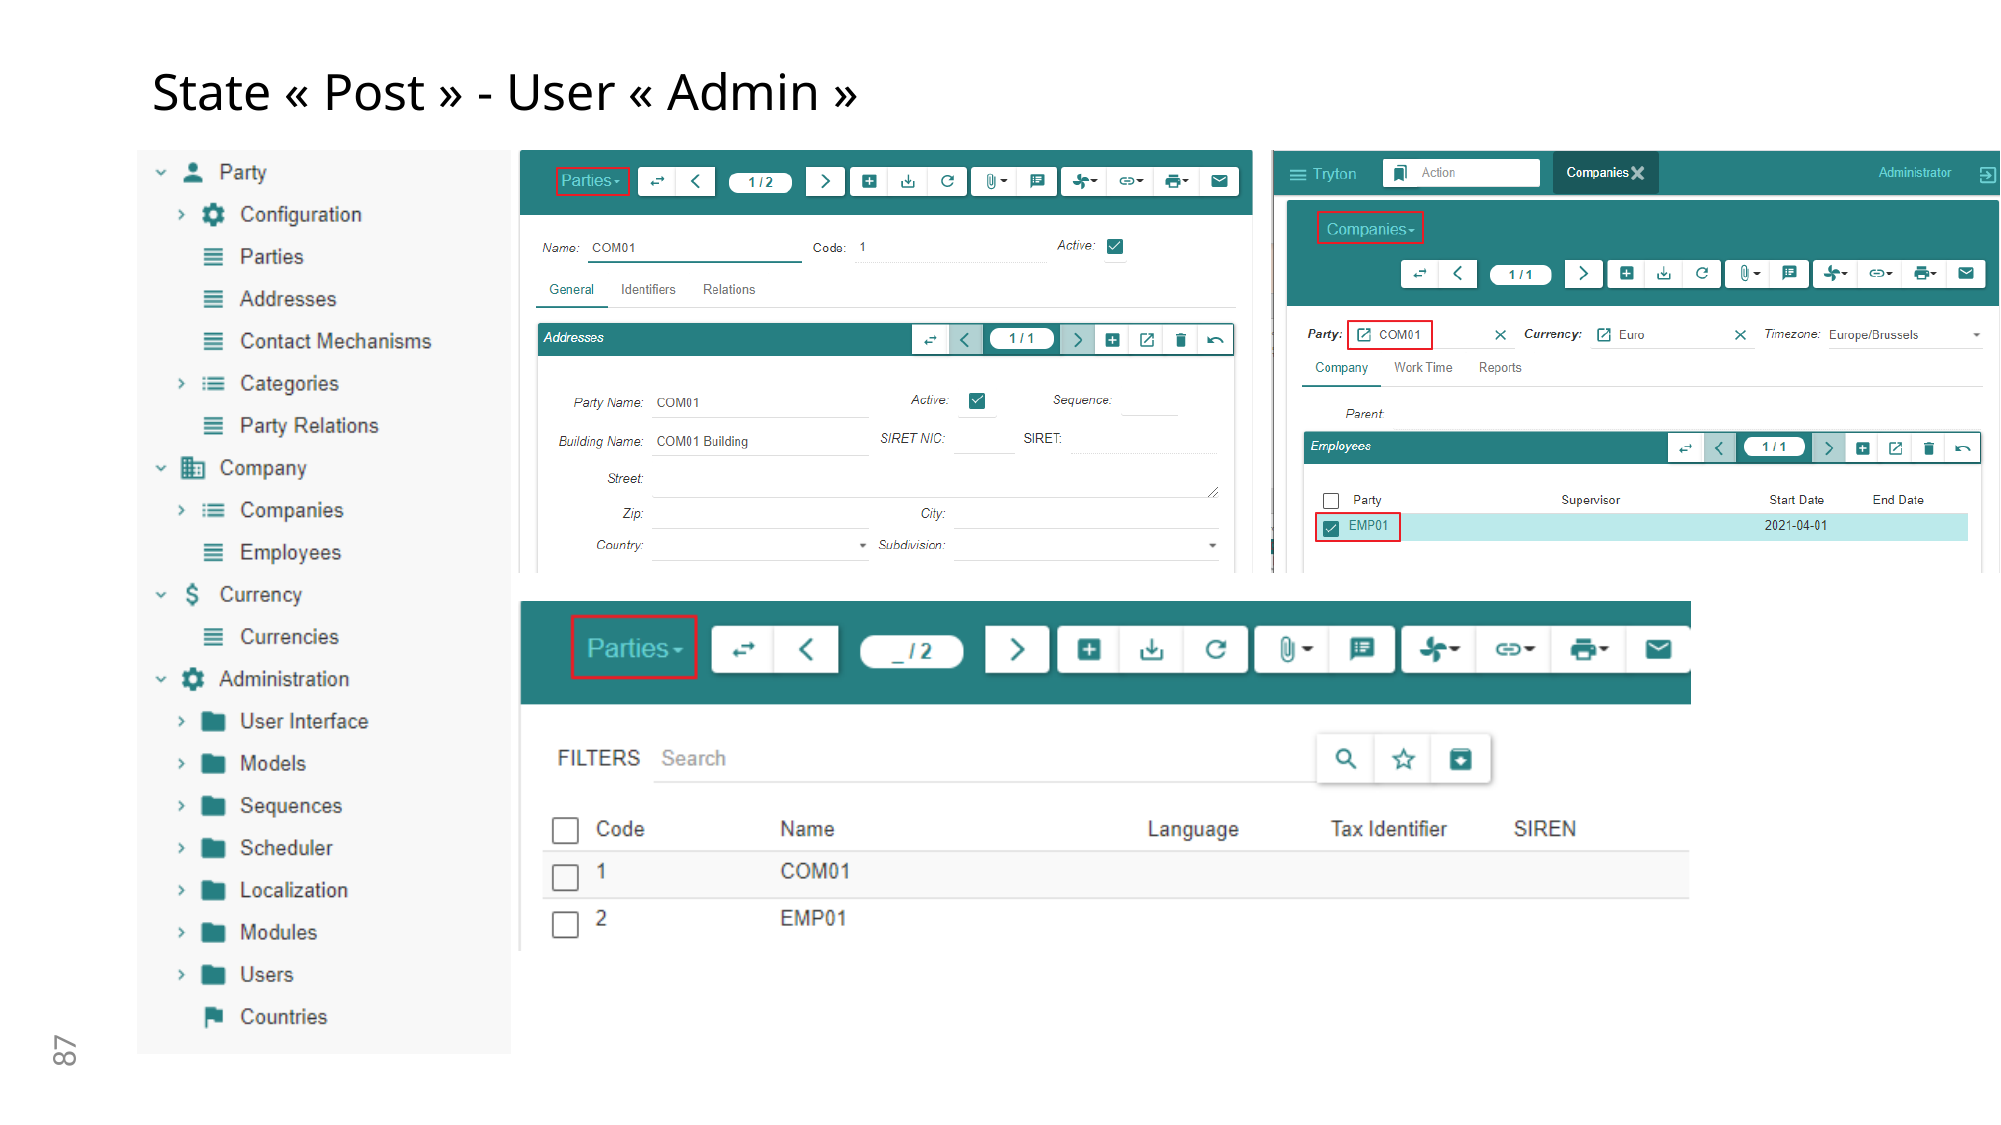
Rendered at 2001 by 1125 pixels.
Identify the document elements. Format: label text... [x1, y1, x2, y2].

picture [1271, 150, 2000, 573]
picture [518, 150, 1253, 573]
slide_number 87 [32, 995, 93, 1108]
picture [518, 601, 1691, 951]
picture [137, 150, 511, 1054]
title State « Post » - User « Admin » [137, 59, 1863, 136]
